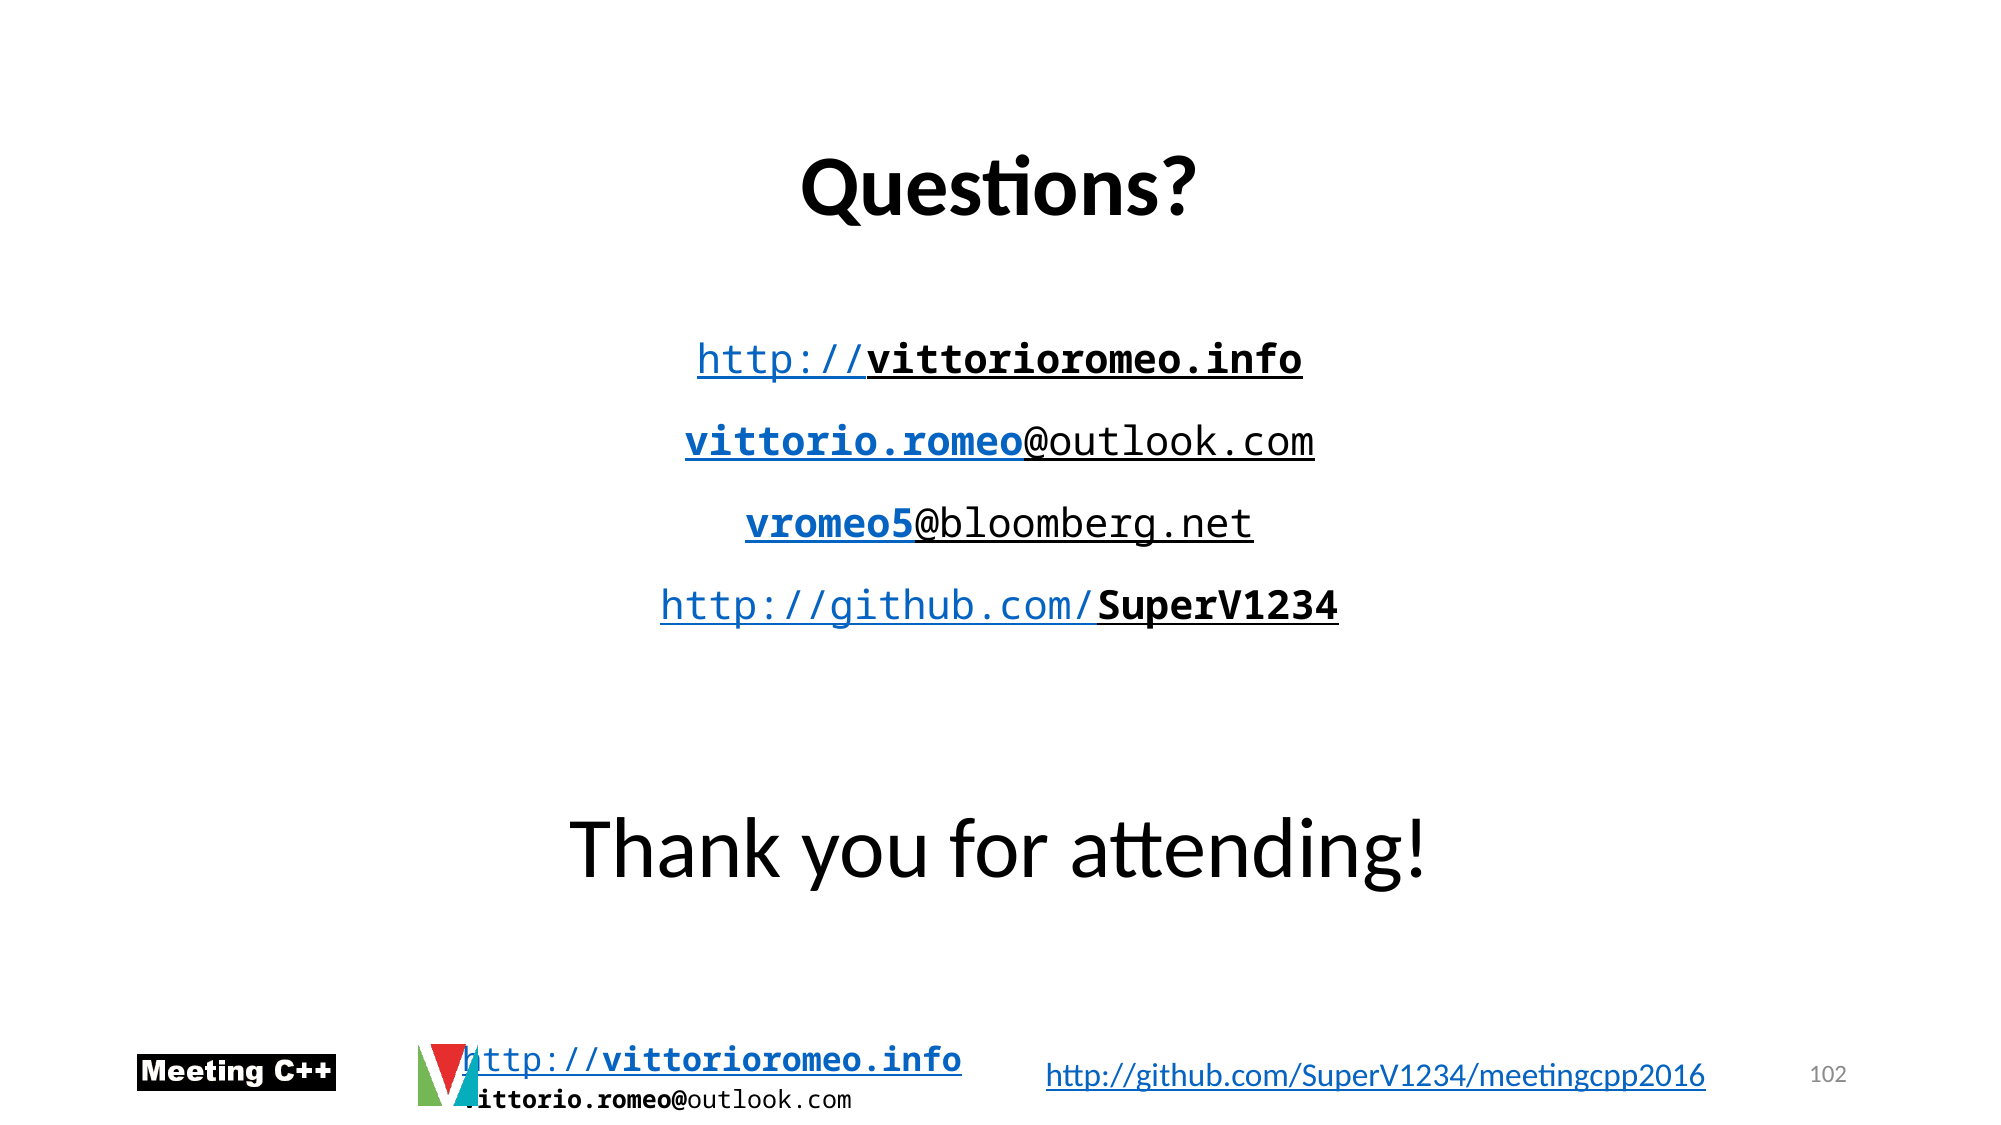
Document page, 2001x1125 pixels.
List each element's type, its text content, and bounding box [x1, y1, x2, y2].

slide_number 102 [1793, 1042, 1863, 1103]
list Questions? http://vittorioromeo.info vittorio.romeo@outlook.com vromeo5@bloomberg.net http://github.com/SuperV1234 Thank you for attending! [137, 132, 1863, 913]
picture [418, 1044, 478, 1106]
picture [137, 1054, 336, 1091]
